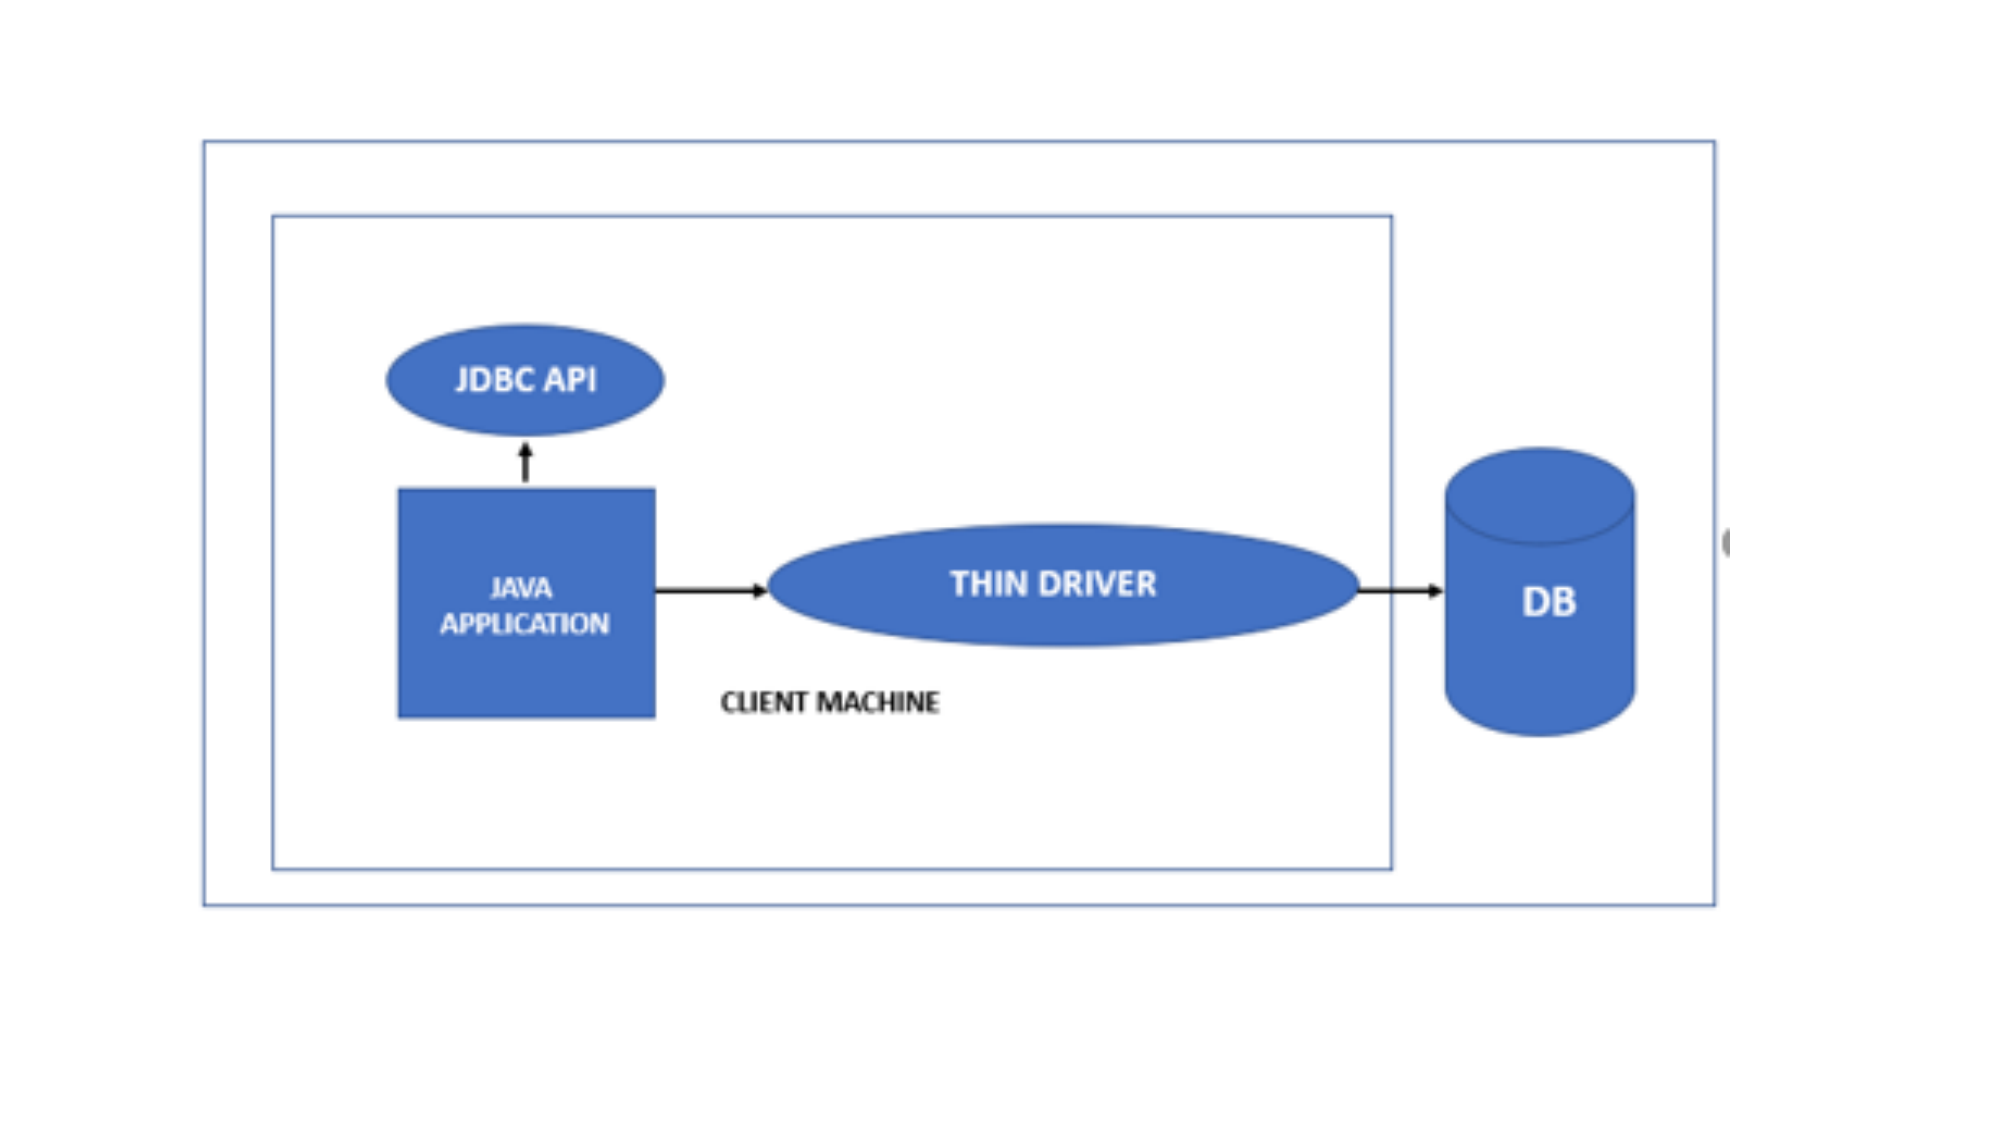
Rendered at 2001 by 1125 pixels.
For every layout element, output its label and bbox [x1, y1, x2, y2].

picture [194, 131, 1730, 921]
